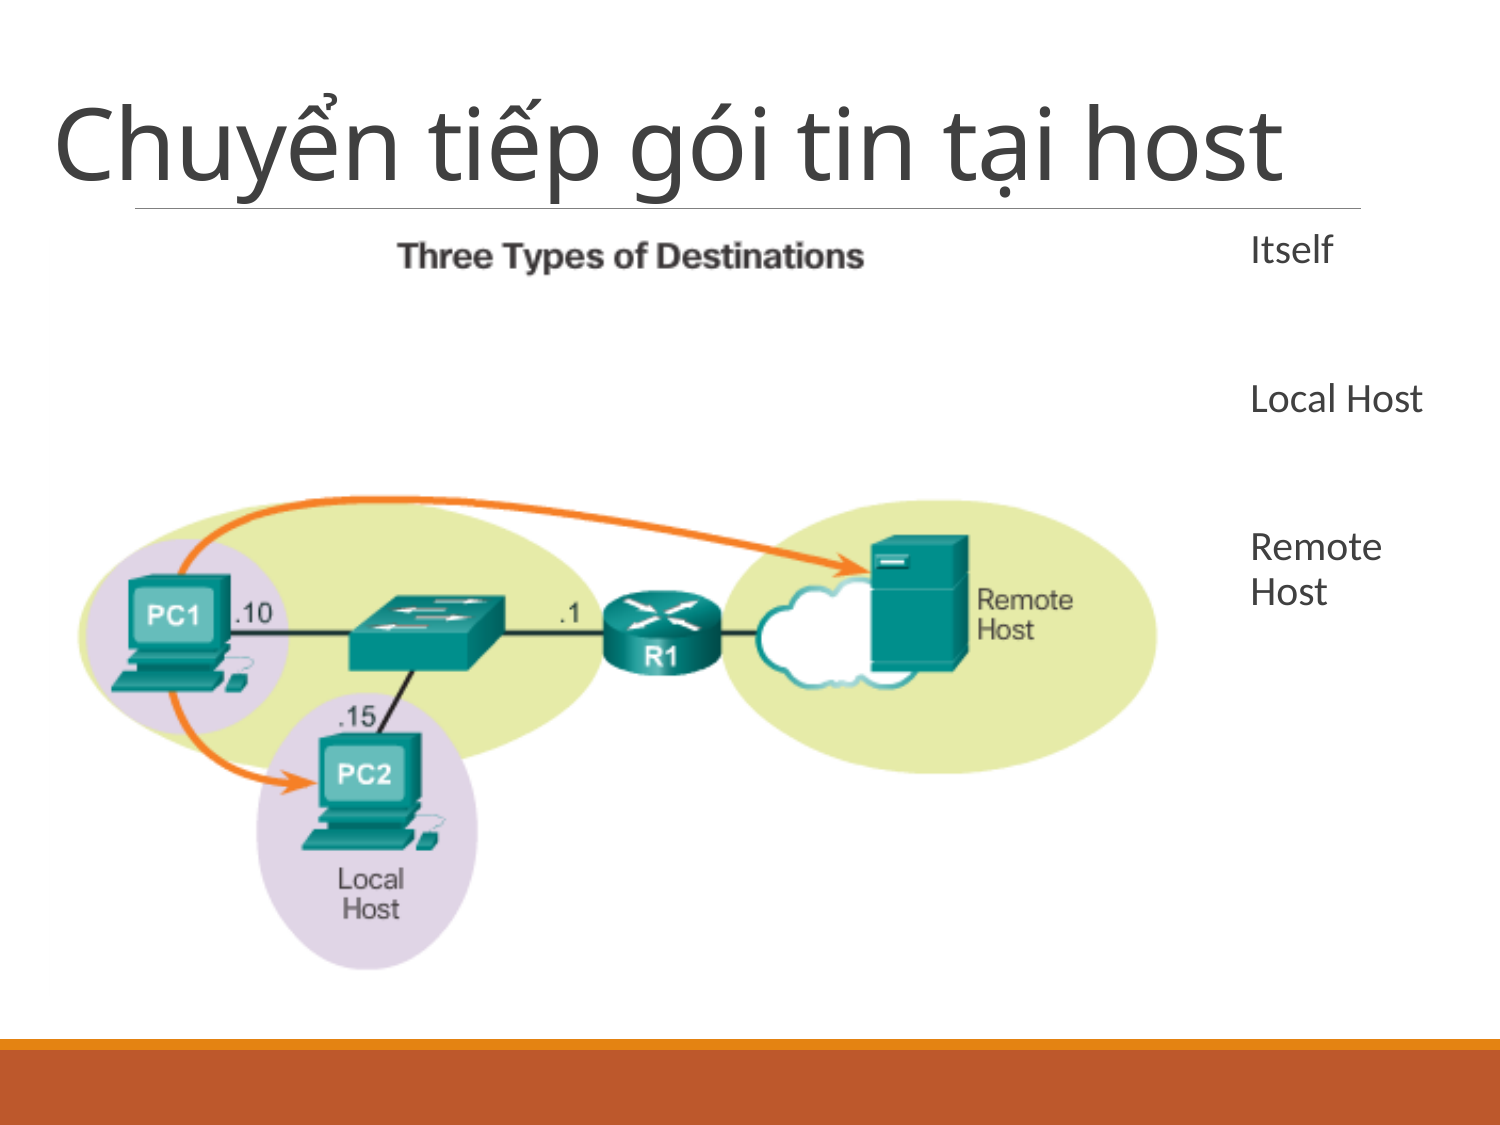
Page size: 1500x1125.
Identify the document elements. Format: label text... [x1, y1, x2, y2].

picture [47, 236, 1169, 996]
list Itself Local Host Remote Host [1188, 220, 1445, 1035]
title Chuyển tiếp gói tin tại host [37, 70, 1447, 209]
